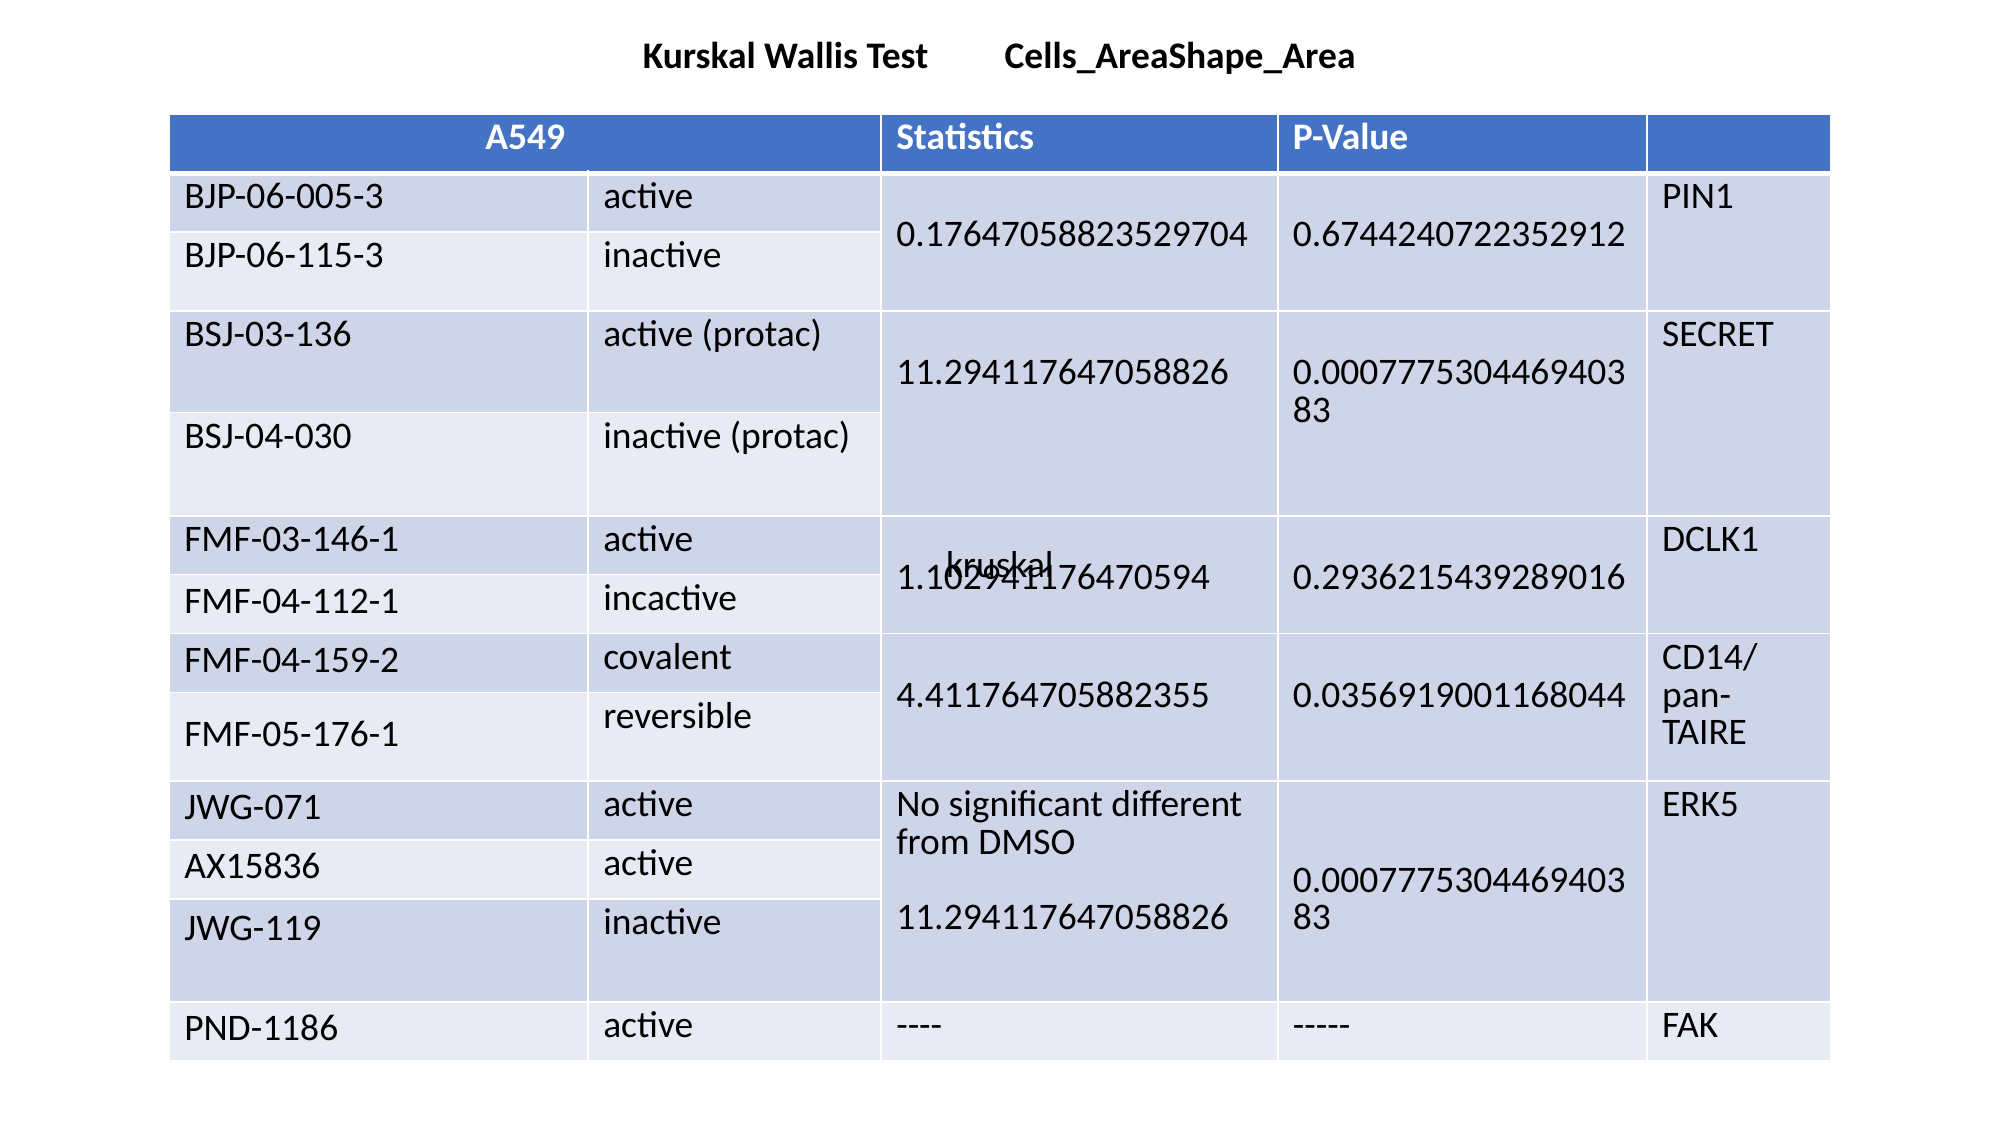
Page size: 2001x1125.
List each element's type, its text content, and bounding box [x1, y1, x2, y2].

table_cell SECRET [1648, 312, 1830, 515]
table_cell 0.000777530446940383 [1279, 312, 1646, 515]
table_cell FAK [1648, 1003, 1830, 1060]
table_cell FMF-05-176-1 [170, 693, 587, 780]
table_cell reversible [589, 693, 880, 780]
table_header [1648, 115, 1830, 171]
table_cell FMF-04-159-2 [170, 634, 587, 692]
table_cell JWG-071 [170, 782, 587, 839]
table_cell inactive [589, 233, 880, 310]
table_cell BJP-06-115-3 [170, 233, 587, 310]
table_cell 0.6744240722352912 [1279, 176, 1646, 310]
table_cell ERK5 [1648, 782, 1830, 1001]
table_cell CD14/pan-TAIRE [1648, 634, 1830, 780]
table_cell active [589, 1003, 880, 1060]
table_cell ---- [882, 1003, 1277, 1060]
table_cell FMF-03-146-1 [170, 517, 587, 574]
table_cell No significant different from DMSO 11.294117647058826 [882, 782, 1277, 1001]
table_cell 11.294117647058826 [882, 312, 1277, 515]
table_cell BSJ-03-136 [170, 312, 587, 412]
table_header A549 [170, 115, 880, 171]
table_cell DCLK1 [1648, 517, 1830, 633]
table_cell inactive (protac) [589, 413, 880, 515]
table_cell covalent [589, 634, 880, 692]
table_cell 4.411764705882355 [882, 634, 1277, 780]
table_cell AX15836 [170, 841, 587, 898]
table_cell ----- [1279, 1003, 1646, 1060]
table_cell active [589, 176, 880, 231]
table_cell FMF-04-112-1 [170, 575, 587, 633]
table_header P-Value [1279, 115, 1646, 171]
table_cell active [589, 841, 880, 898]
table_cell inactive [589, 900, 880, 1001]
table_cell incactive [589, 575, 880, 633]
table_cell 0.000777530446940383 [1279, 782, 1646, 1001]
table_cell 0.0356919001168044 [1279, 634, 1646, 780]
table_cell PIN1 [1648, 176, 1830, 310]
table_cell active (protac) [589, 312, 880, 412]
table_cell BJP-06-005-3 [170, 176, 587, 231]
table_header Statistics [882, 115, 1277, 171]
table_cell JWG-119 [170, 900, 587, 1001]
table_cell 0.2936215439289016 [1279, 517, 1646, 633]
text_box Kurskal Wallis Test Cells_AreaShape_Area [628, 23, 1372, 84]
text_box kruskal [931, 532, 1069, 592]
table_cell active [589, 782, 880, 839]
table_cell PND-1186 [170, 1003, 587, 1060]
table_cell BSJ-04-030 [170, 413, 587, 515]
table_cell 0.17647058823529704 [882, 176, 1277, 310]
table_cell active [589, 517, 880, 574]
table_cell 1.102941176470594 [882, 517, 1277, 633]
